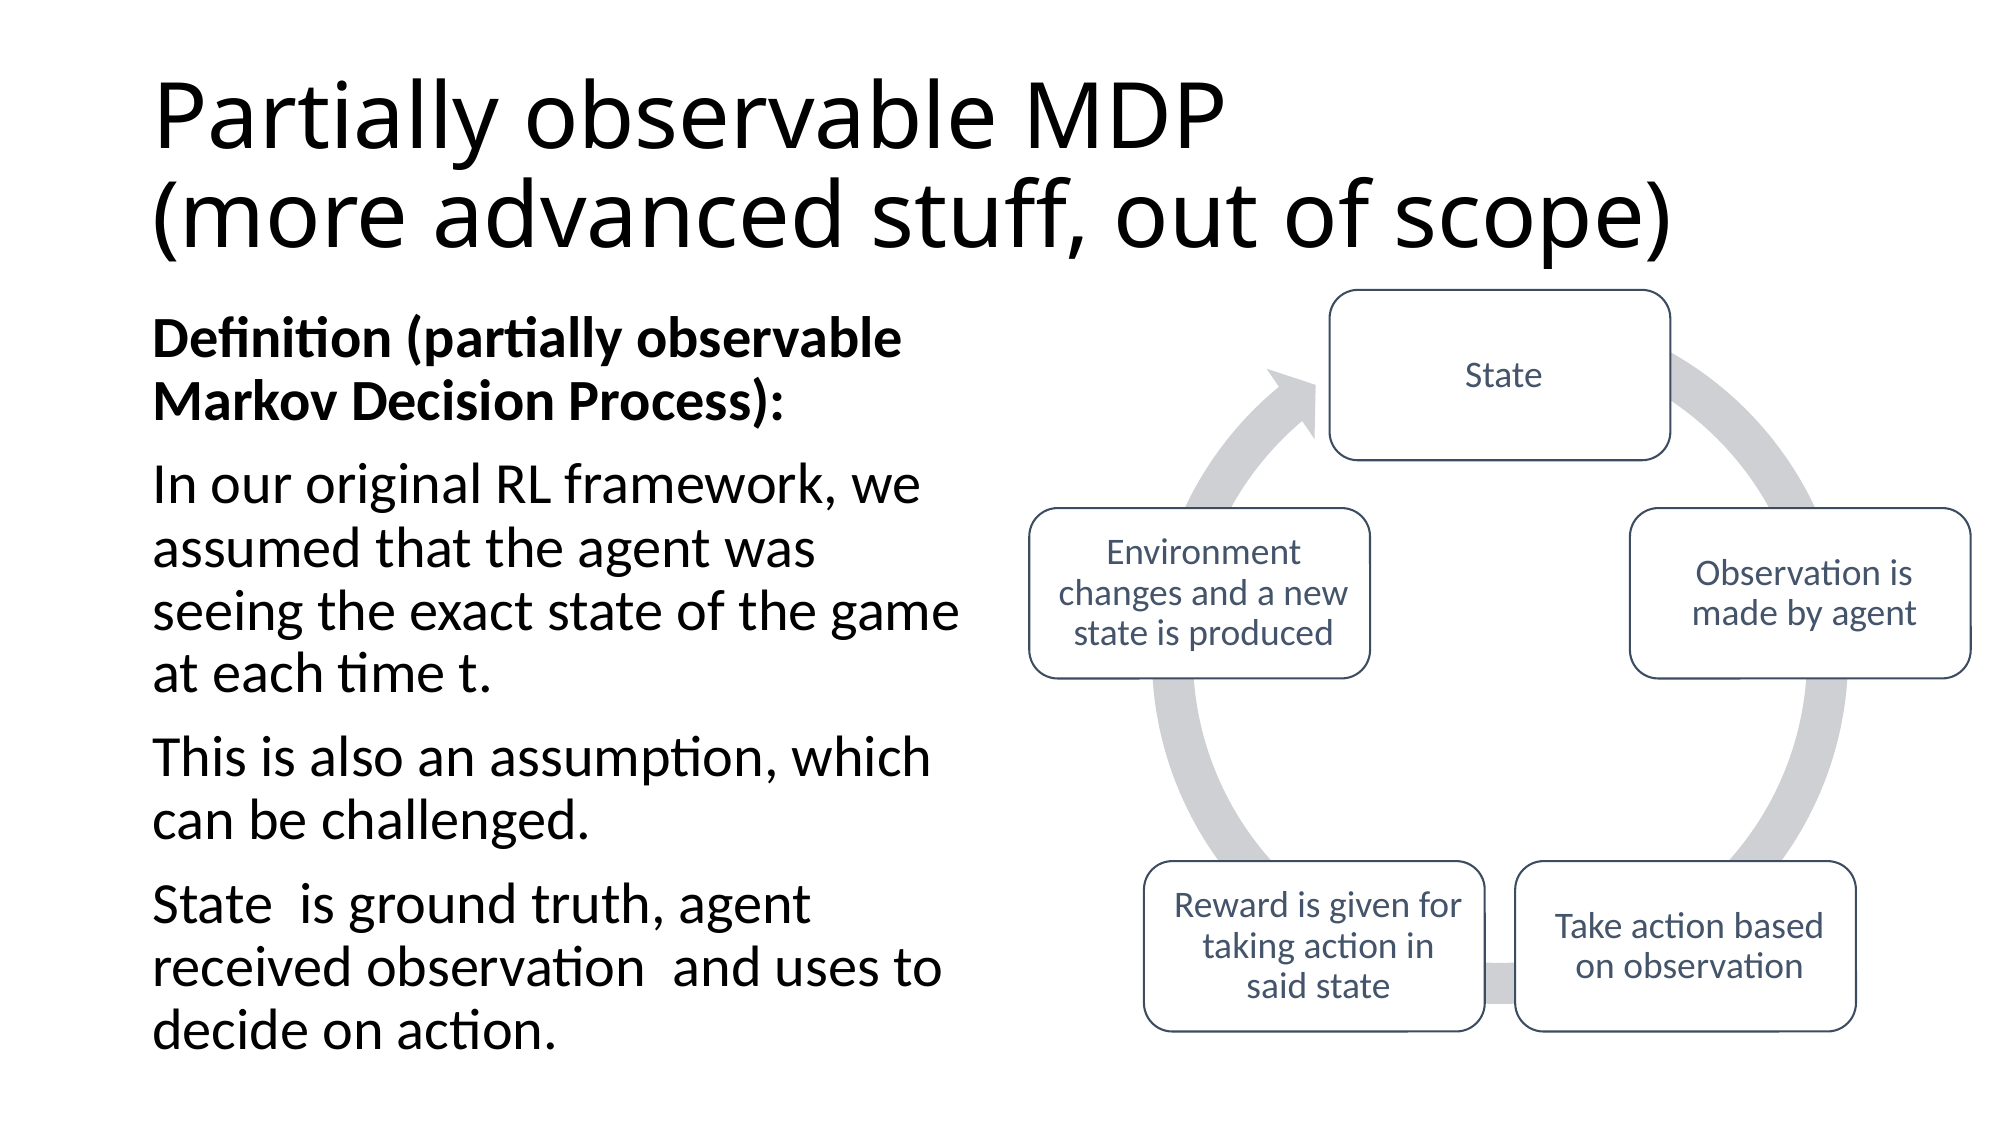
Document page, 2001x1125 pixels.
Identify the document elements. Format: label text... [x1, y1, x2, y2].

title Partially observable MDP (more advanced stuff, out of scope) [137, 59, 1863, 278]
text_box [999, 289, 2000, 1032]
